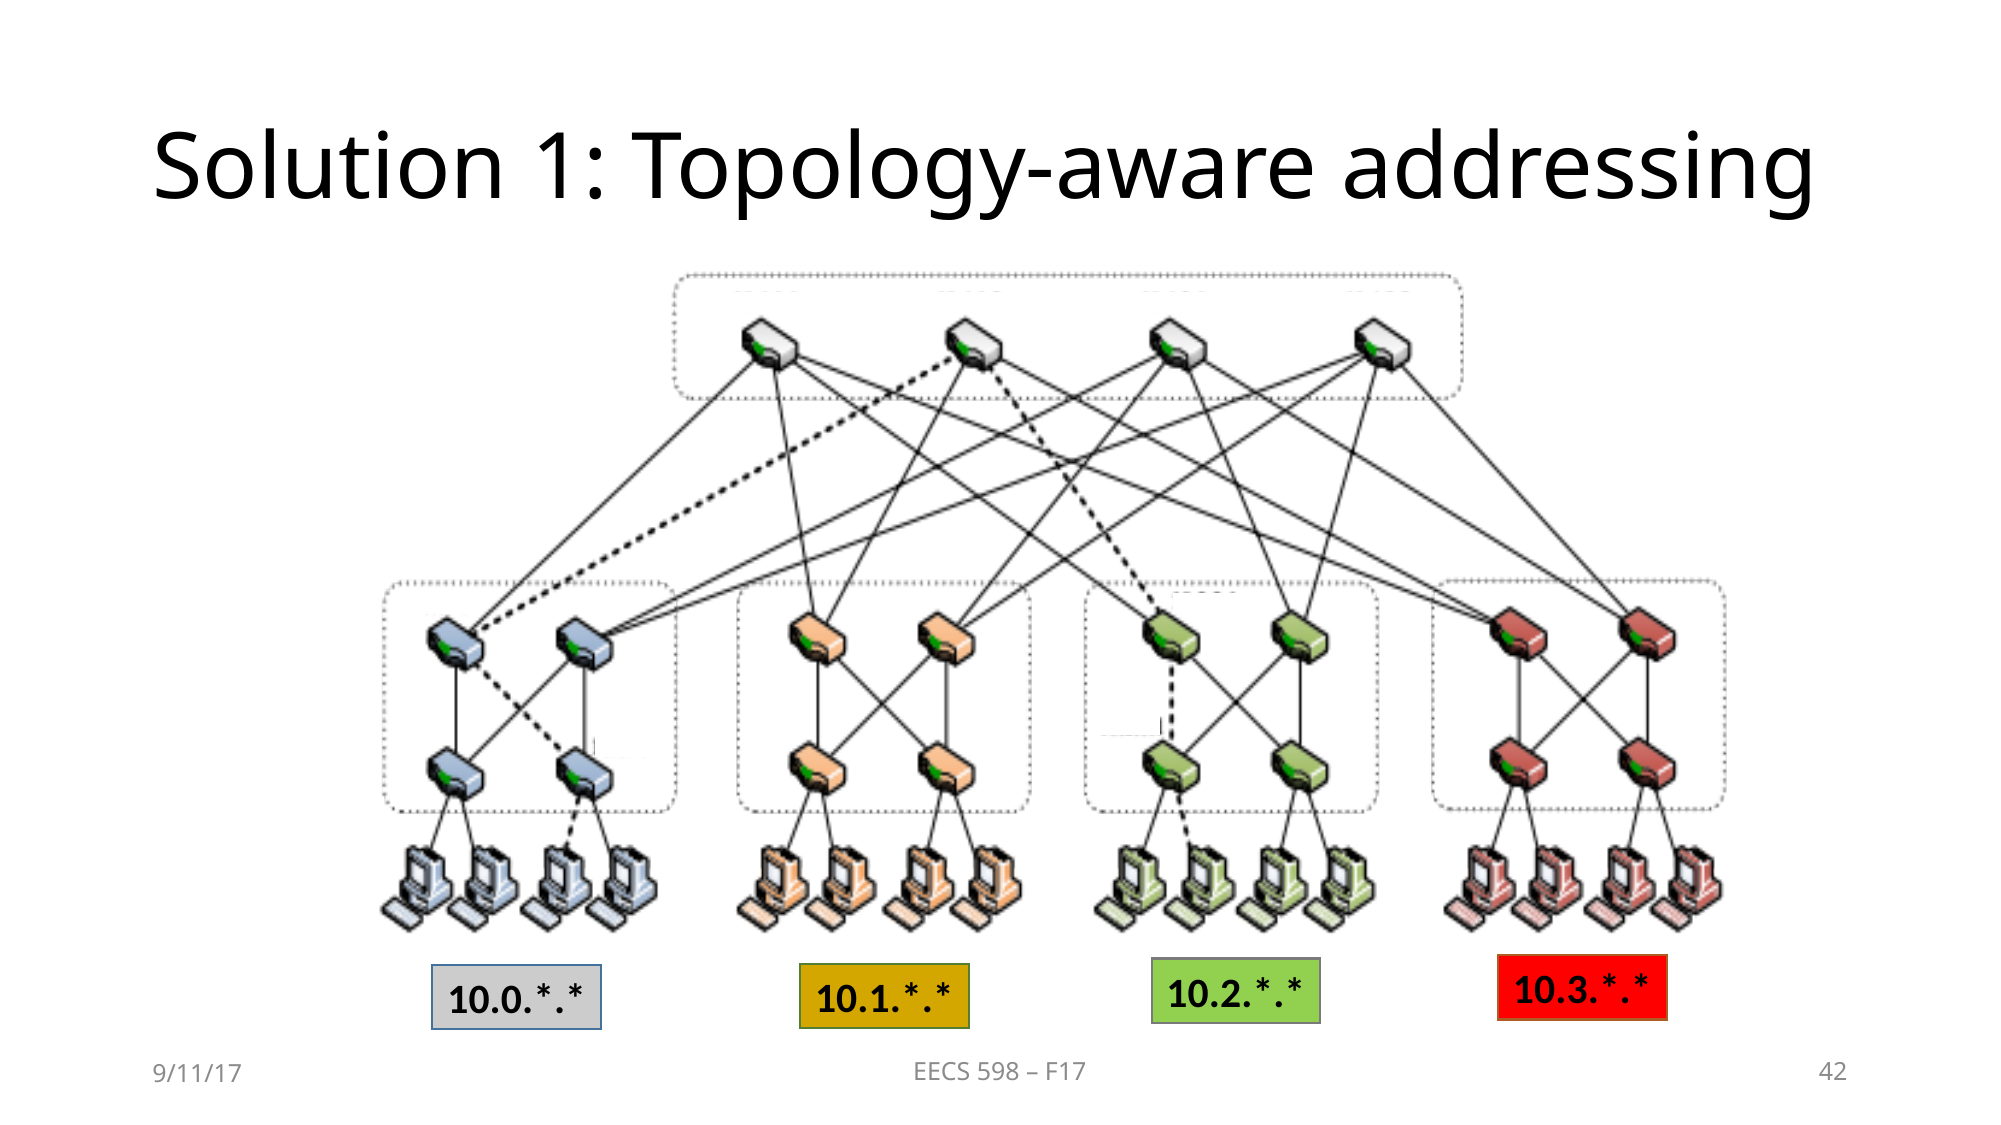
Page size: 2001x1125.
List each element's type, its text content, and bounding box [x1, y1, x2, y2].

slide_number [137, 1042, 588, 1103]
text_box 10.0.*.* [431, 964, 602, 1030]
text_box 10.2.*.* [1151, 957, 1321, 1024]
footer EECS 598 – F17 [662, 1042, 1338, 1103]
text_box 10.3.*.* [1497, 954, 1668, 1021]
slide_number 42 [1412, 1042, 1863, 1103]
title Solution 1: Topology-aware addressing [137, 59, 1863, 278]
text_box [359, 145, 1732, 937]
text_box 10.1.*.* [799, 963, 970, 1029]
